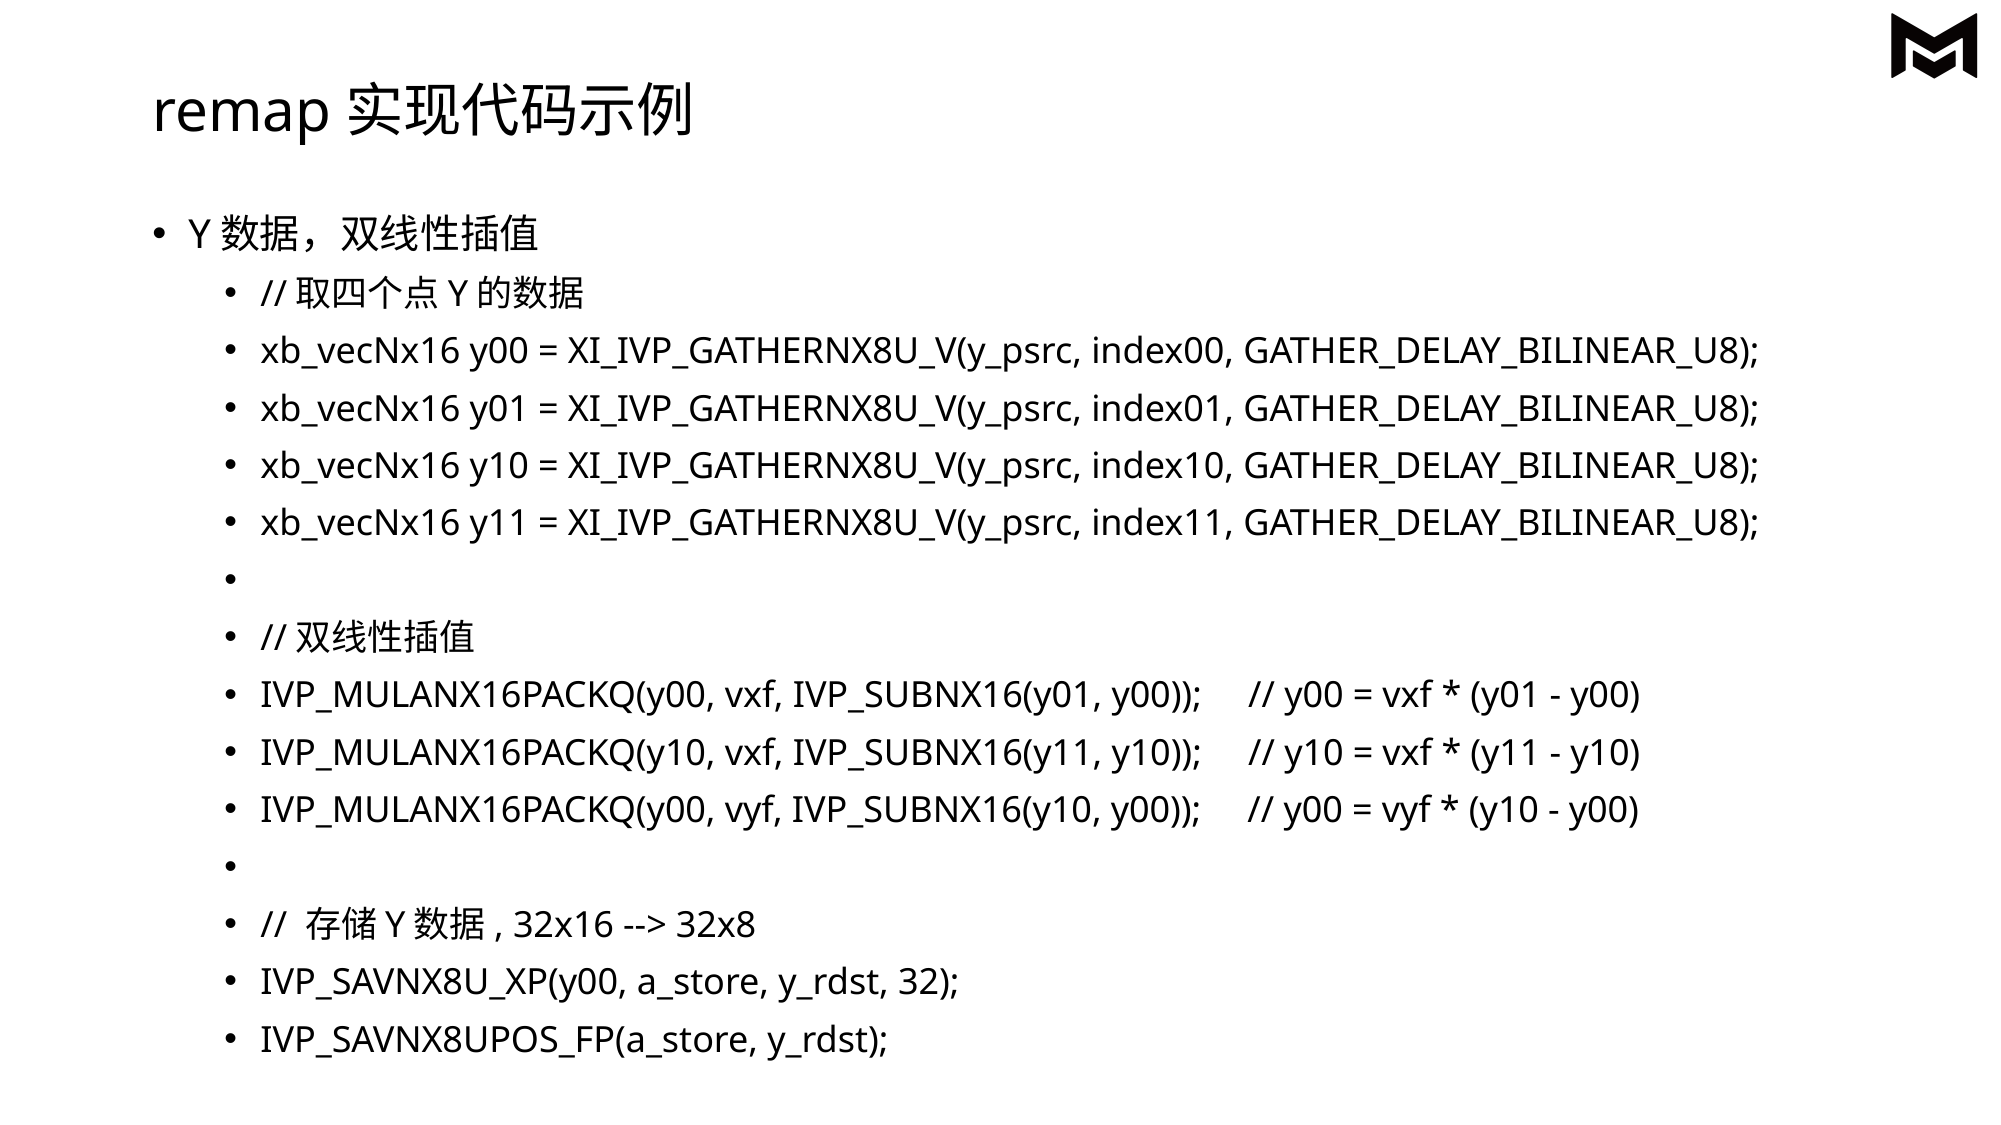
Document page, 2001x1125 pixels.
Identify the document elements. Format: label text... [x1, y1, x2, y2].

text_box Y数据，双线性插值 //取四个点Y的数据 xb_vecNx16 y00 = XI_IVP_GATHERNX8U_V(y_psrc, index00, GATHER_DELAY_BILINEAR_U8); xb_vecNx16 y01 = XI_IVP_GATHERNX8U_V(y_psrc, index01, GATHER_DELAY_BILINEAR_U8); xb_vecNx16 y10 = XI_IVP_GATHERNX8U_V(y_psrc, index10, GATHER_DELAY_BILINEAR_U8); xb_vecNx16 y11 = XI_IVP_GATHERNX8U_V(y_psrc, index11, GATHER_DELAY_BILINEAR_U8); //双线性插值 IVP_MULANX16PACKQ(y00, vxf, IVP_SUBNX16(y01, y00)); // y00 = vxf * (y01 - y00) IVP_MULANX16PACKQ(y10, vxf, IVP_SUBNX16(y11, y10)); // y10 = vxf * (y11 - y10) IVP_MULANX16PACKQ(y00, vyf, IVP_SUBNX16(y10, y00)); // y00 = vyf * (y10 - y00) // 存储Y数据, 32x16 --> 32x8 IVP_SAVNX8U_XP(y00, a_store, y_rdst, 32); IVP_SAVNX8UPOS_FP(a_store, y_rdst); [137, 176, 1863, 1069]
picture [1881, 0, 1987, 86]
title remap实现代码示例 [137, 59, 1863, 166]
